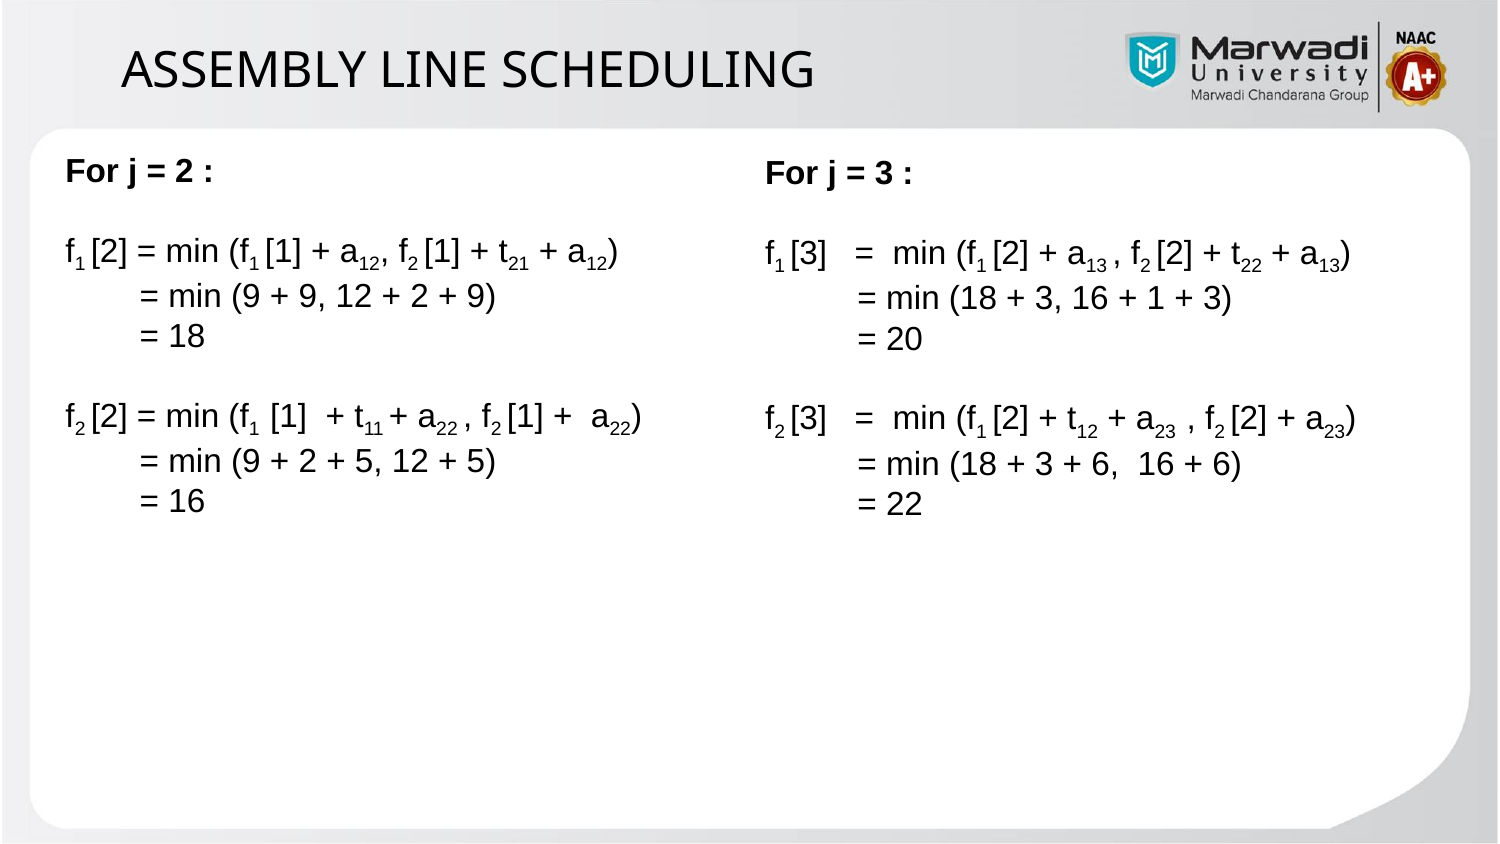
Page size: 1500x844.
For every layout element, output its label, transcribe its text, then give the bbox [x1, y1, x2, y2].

text_box ASSEMBLY LINE SCHEDULING [105, 21, 1180, 112]
picture [1, 0, 1498, 844]
text_box For j = 3 : f1 [3] = min (f1 [2] + a13 , f2 [2] + t22 + a13) = min (18 + 3, 16 + 1 + 3) = 20 f2 [3] = min (f1 [2] + t12 + a23 , f2 [2] + a23) = min (18 + 3 + 6, 16 + 6) = 22 [750, 136, 1421, 617]
text_box For j = 2 : f1 [2] = min (f1 [1] + a12, f2 [1] + t21 + a12) = min (9 + 9, 12 + 2 + 9) = 18 f2 [2] = min (f1 [1] + t11 + a22 , f2 [1] + a22) = min (9 + 2 + 5, 12 + 5) = 16 [50, 134, 683, 615]
